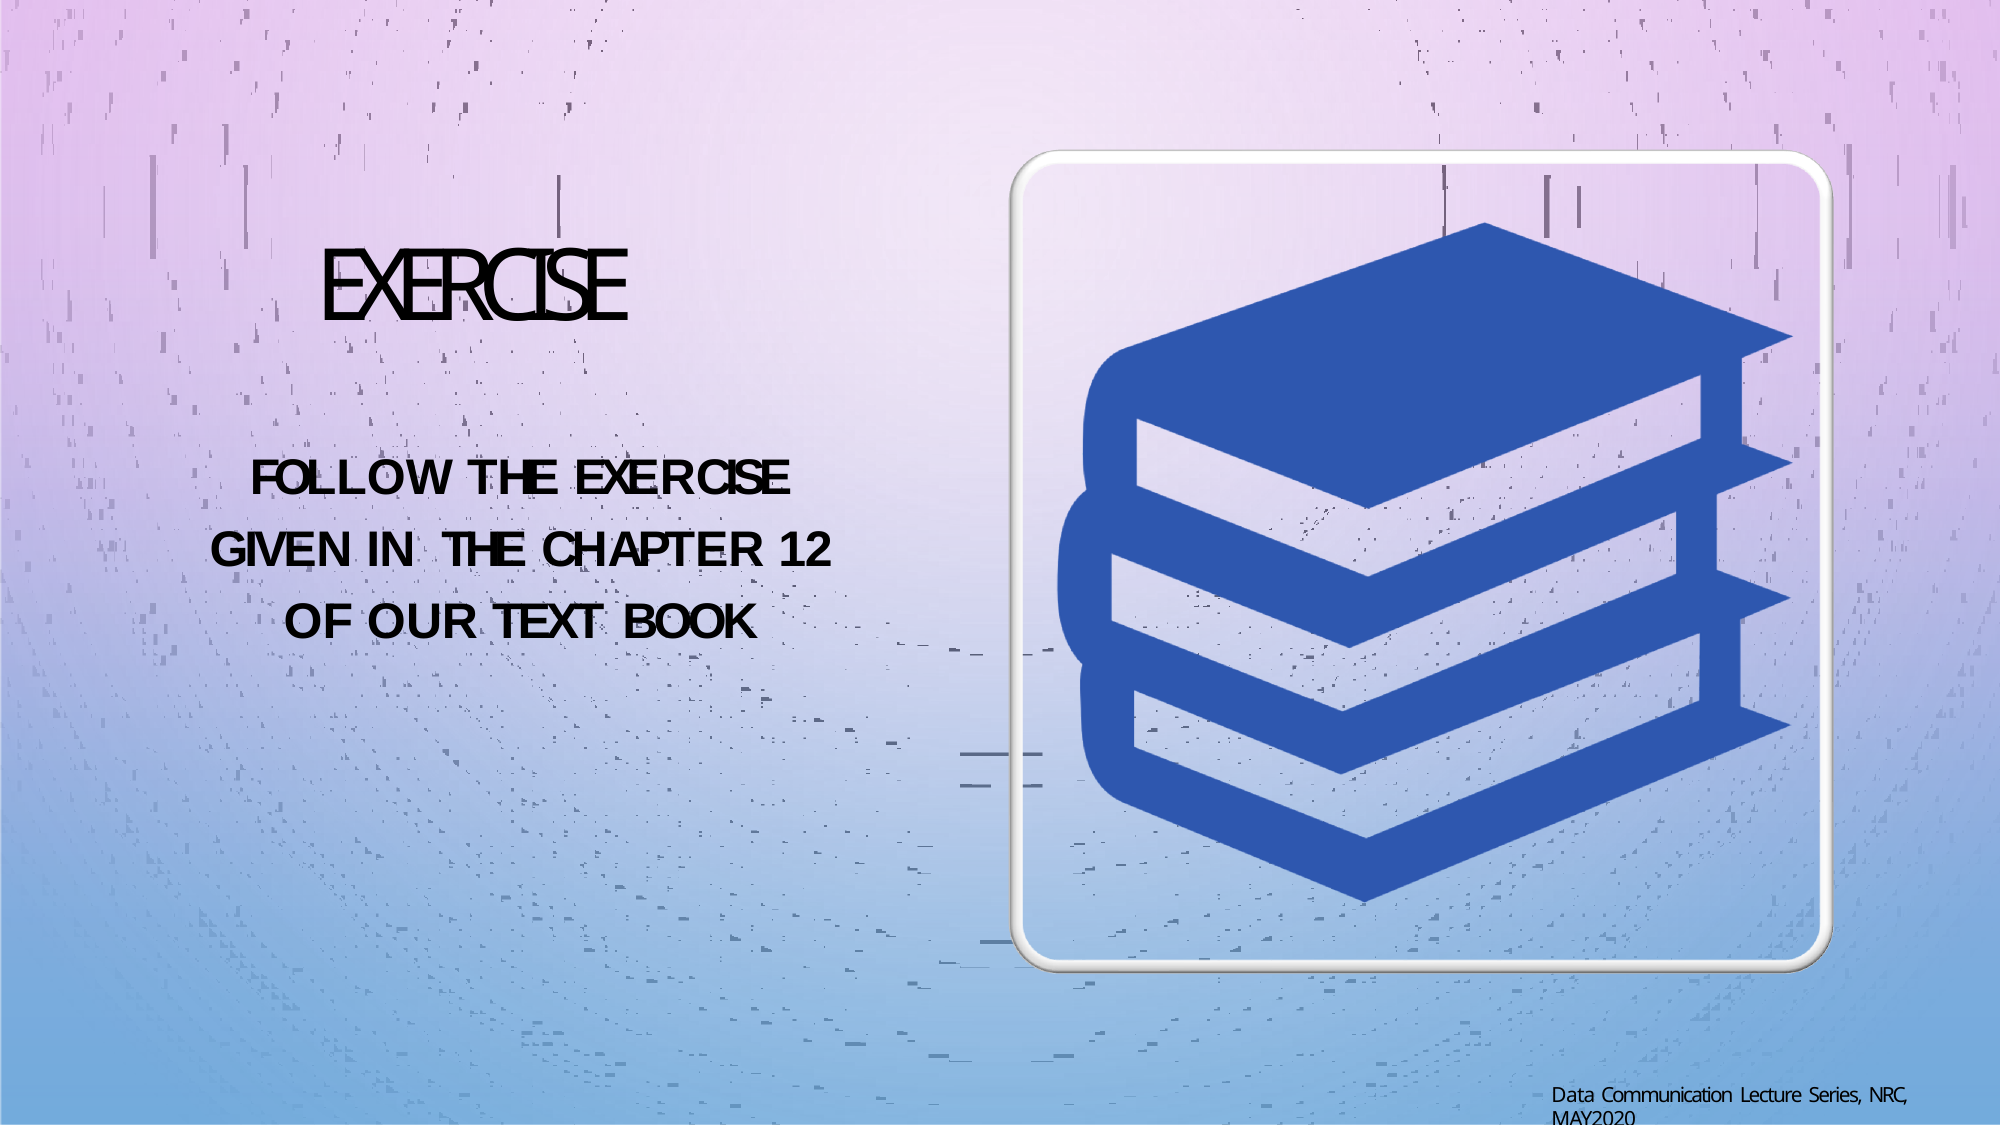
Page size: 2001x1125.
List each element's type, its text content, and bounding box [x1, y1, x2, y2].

text_box FOLLOW THE EXERCISE GIVEN IN THE CHAPTER 12 OF OUR TEXT BOOK [171, 430, 869, 649]
footer Data Communication Lecture Series, NRC, MAY2020 [1549, 1082, 1987, 1125]
text_box EXERCISE [313, 217, 687, 340]
picture [0, 0, 2000, 1125]
